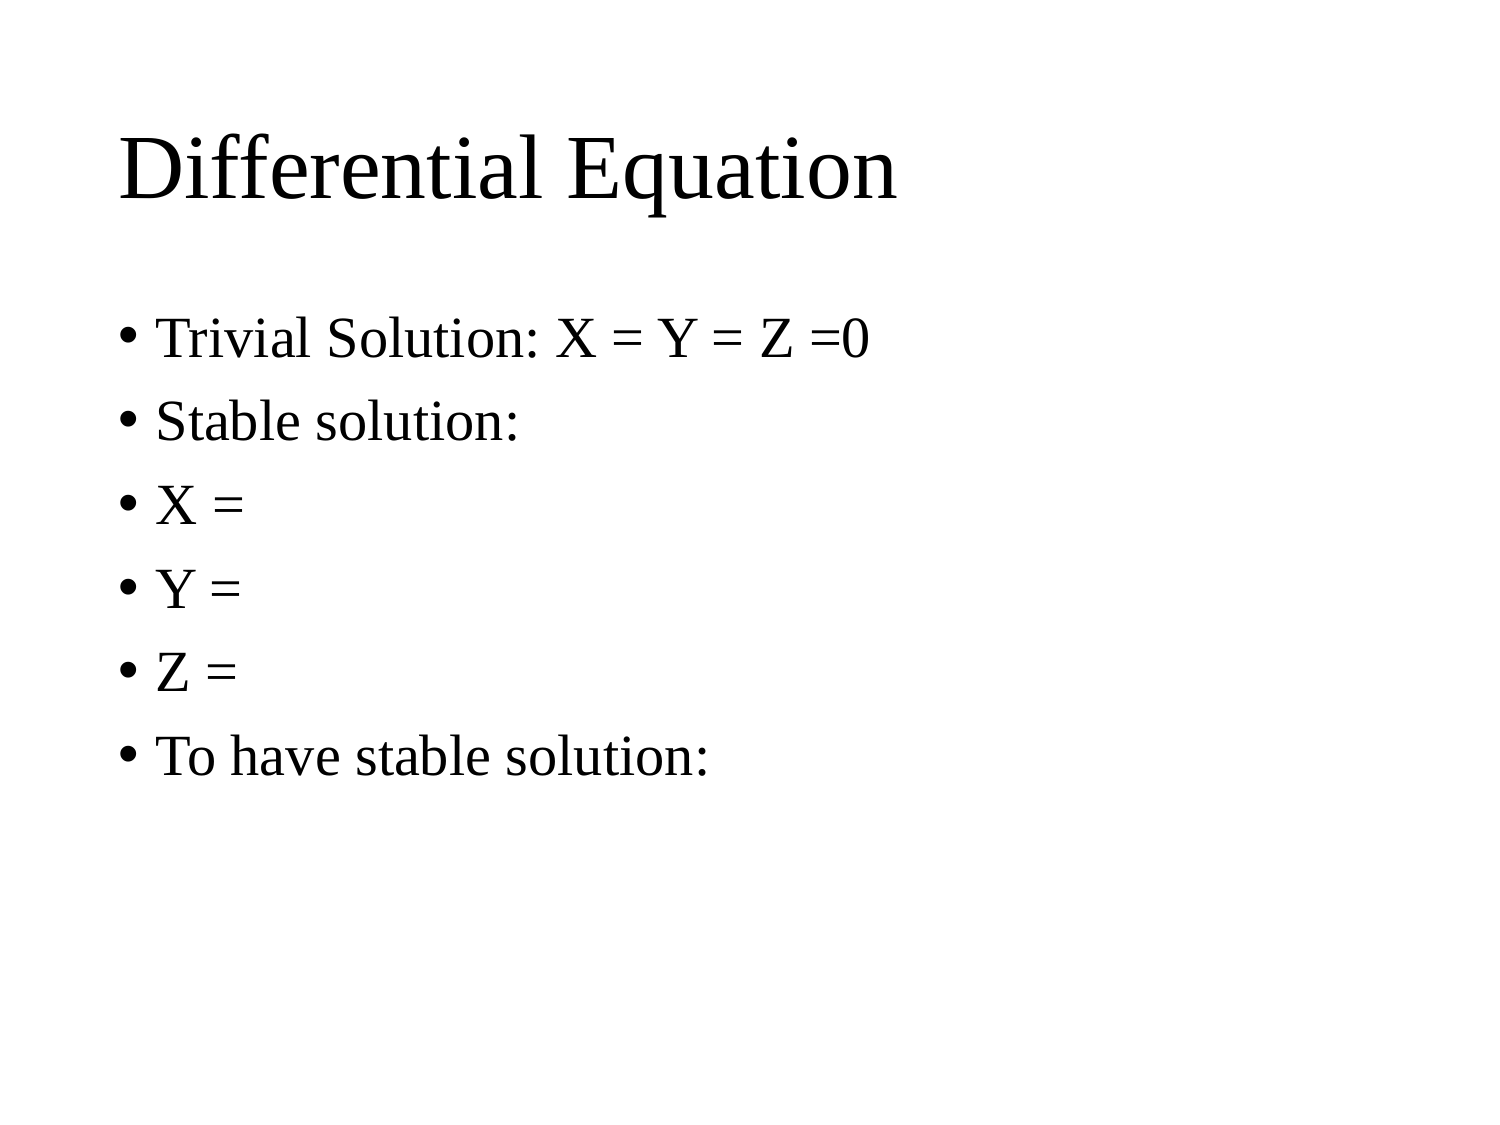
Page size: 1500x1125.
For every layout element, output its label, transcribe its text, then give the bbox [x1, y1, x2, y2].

title Differential Equation [103, 59, 1397, 278]
